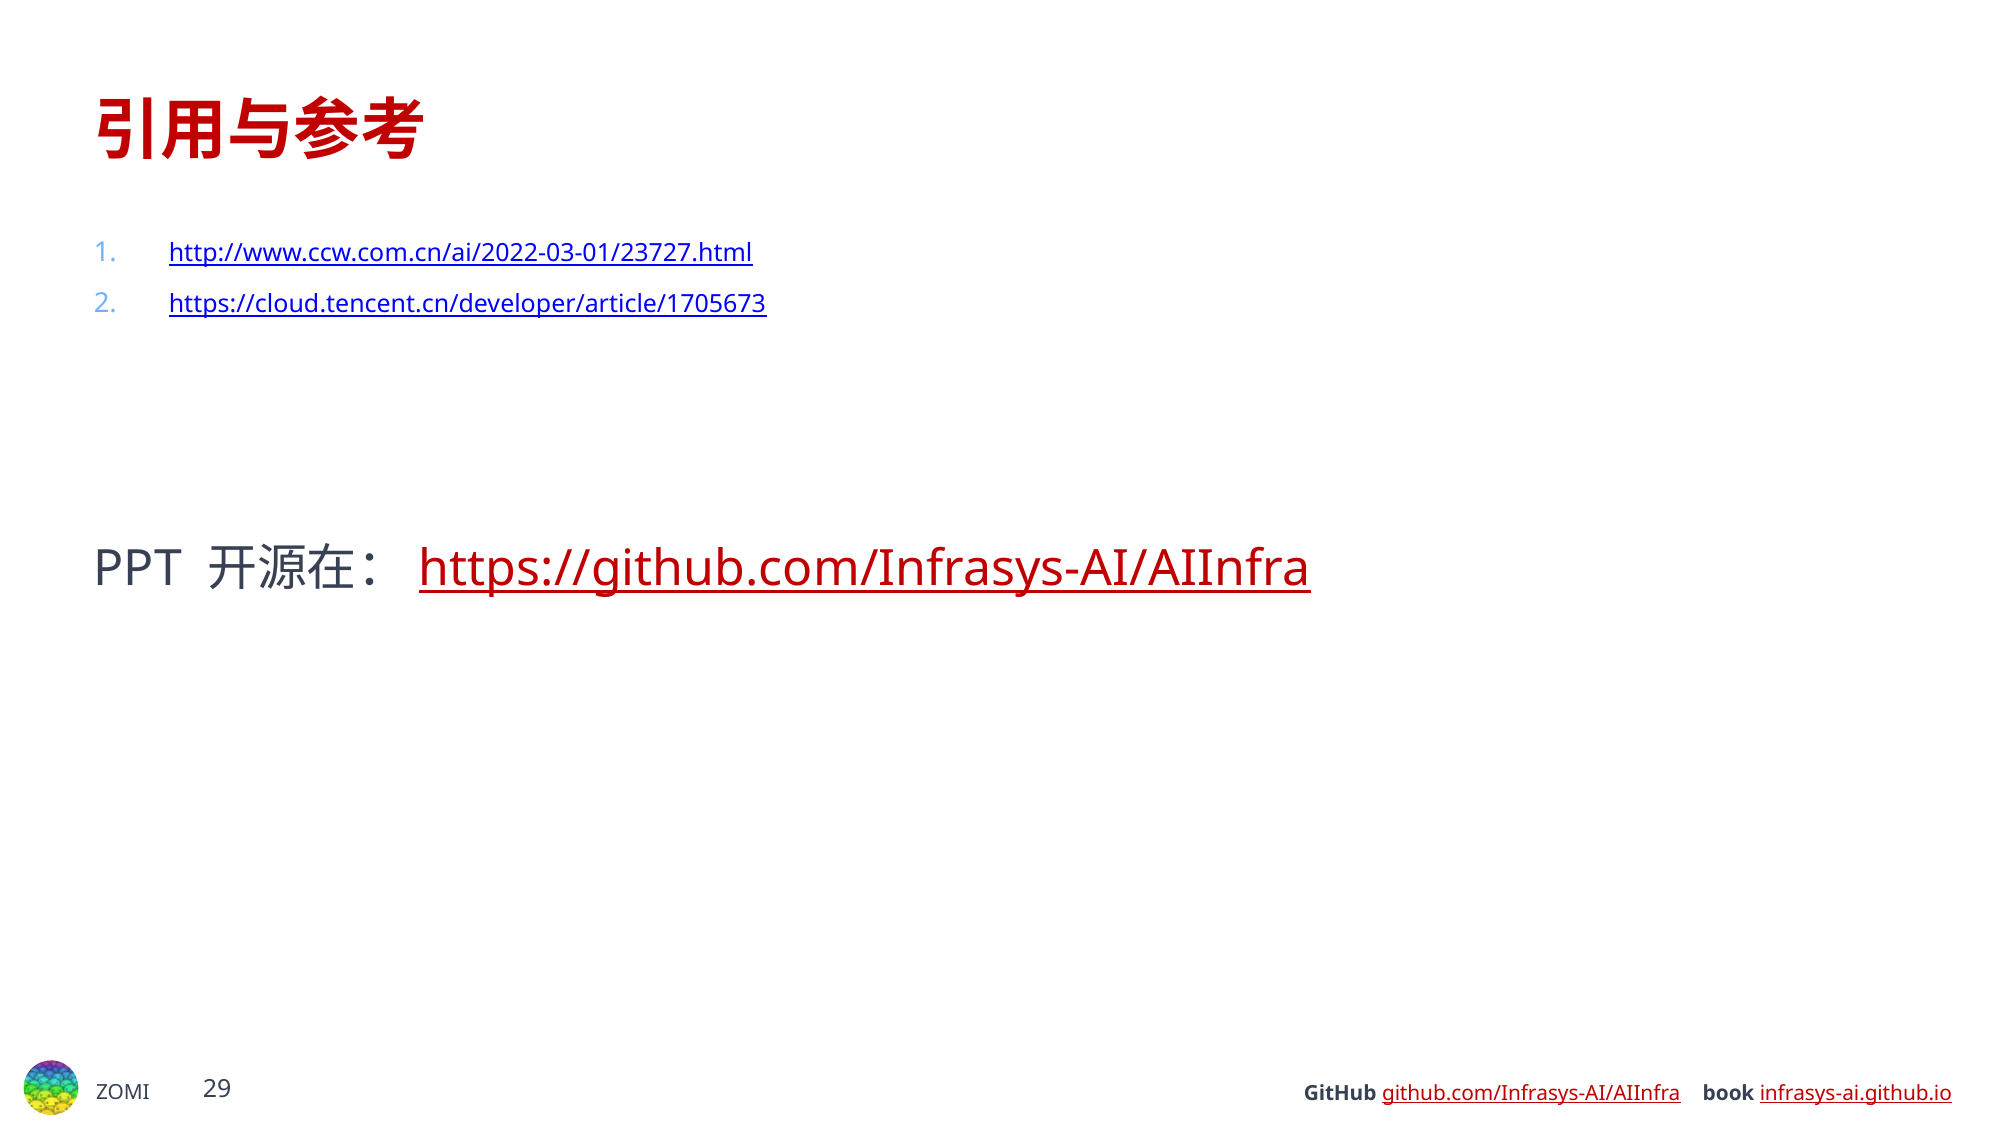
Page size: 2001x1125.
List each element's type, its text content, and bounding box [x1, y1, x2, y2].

title 引用与参考 [79, 78, 1910, 175]
picture [23, 1060, 79, 1115]
list http://www.ccw.com.cn/ai/2022-03-01/23727.html https://cloud.tencent.cn/developer/article/1705673 PPT 开源在：https://github.com/Infrasys-AI/AIInfra [79, 212, 1910, 1047]
